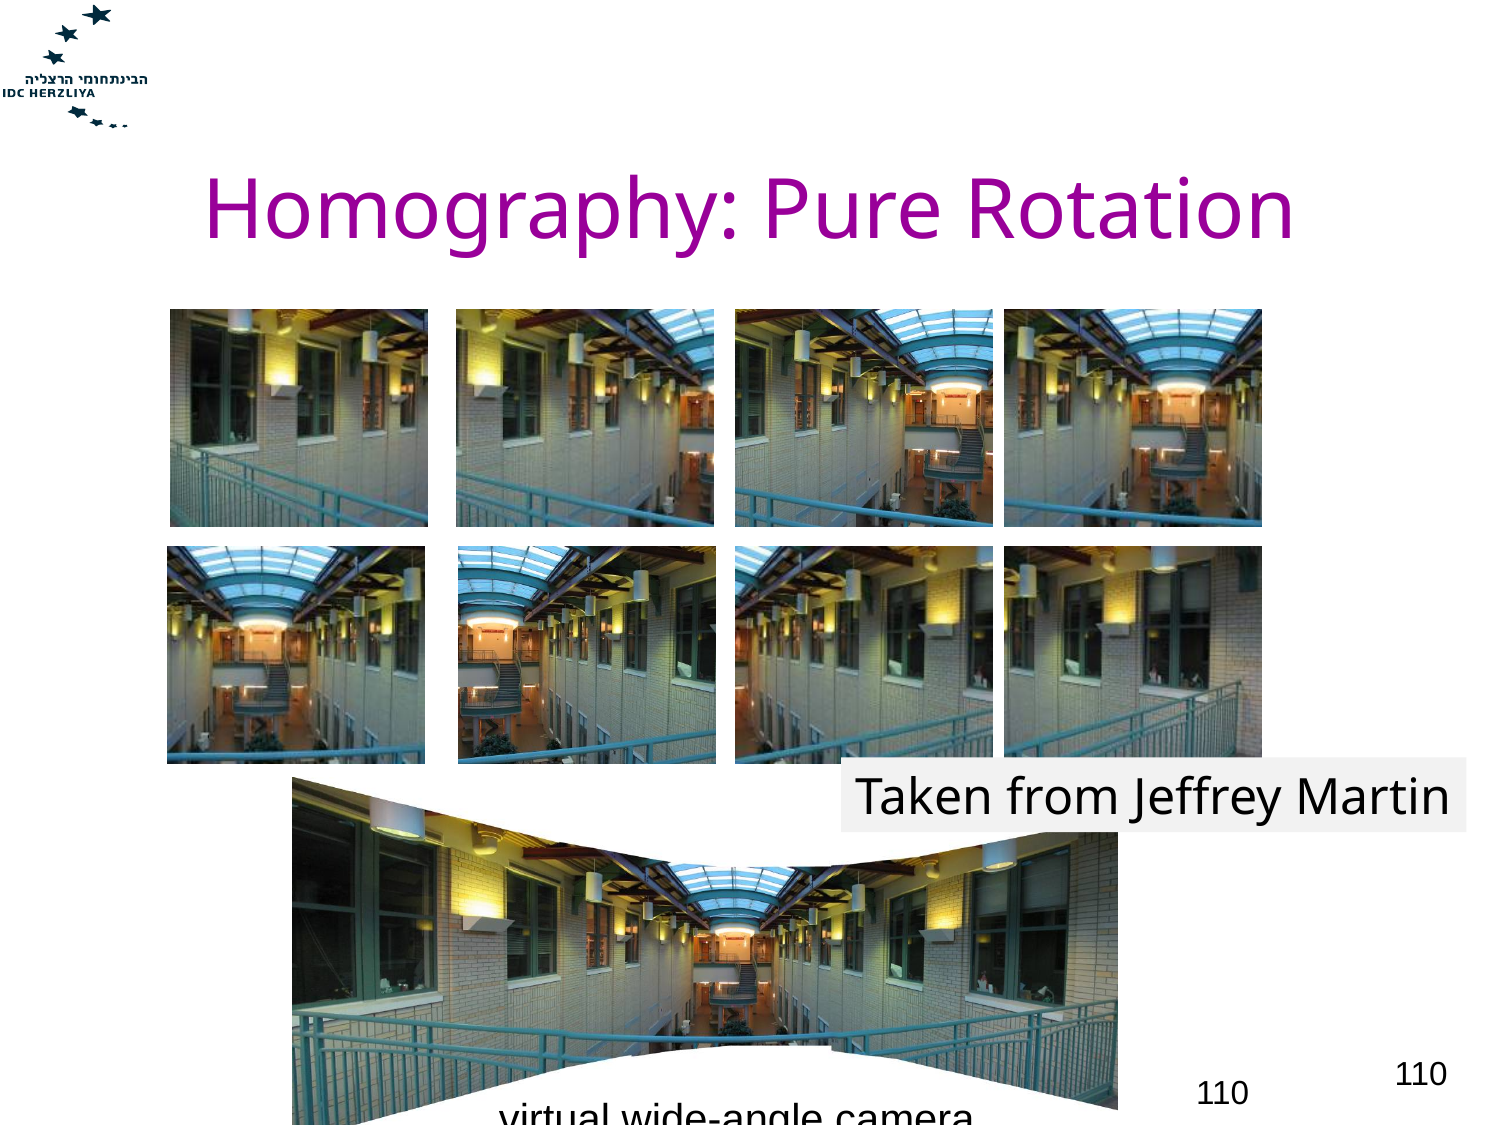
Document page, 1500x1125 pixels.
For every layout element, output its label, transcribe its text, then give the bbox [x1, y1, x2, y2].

text_box Taken from Jeffrey Martin [1269, 757, 1467, 833]
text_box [167, 309, 1265, 1125]
slide_number 110 [1269, 1024, 1463, 1101]
title Homography: Pure Rotation [112, 74, 1388, 263]
picture [0, 0, 150, 134]
